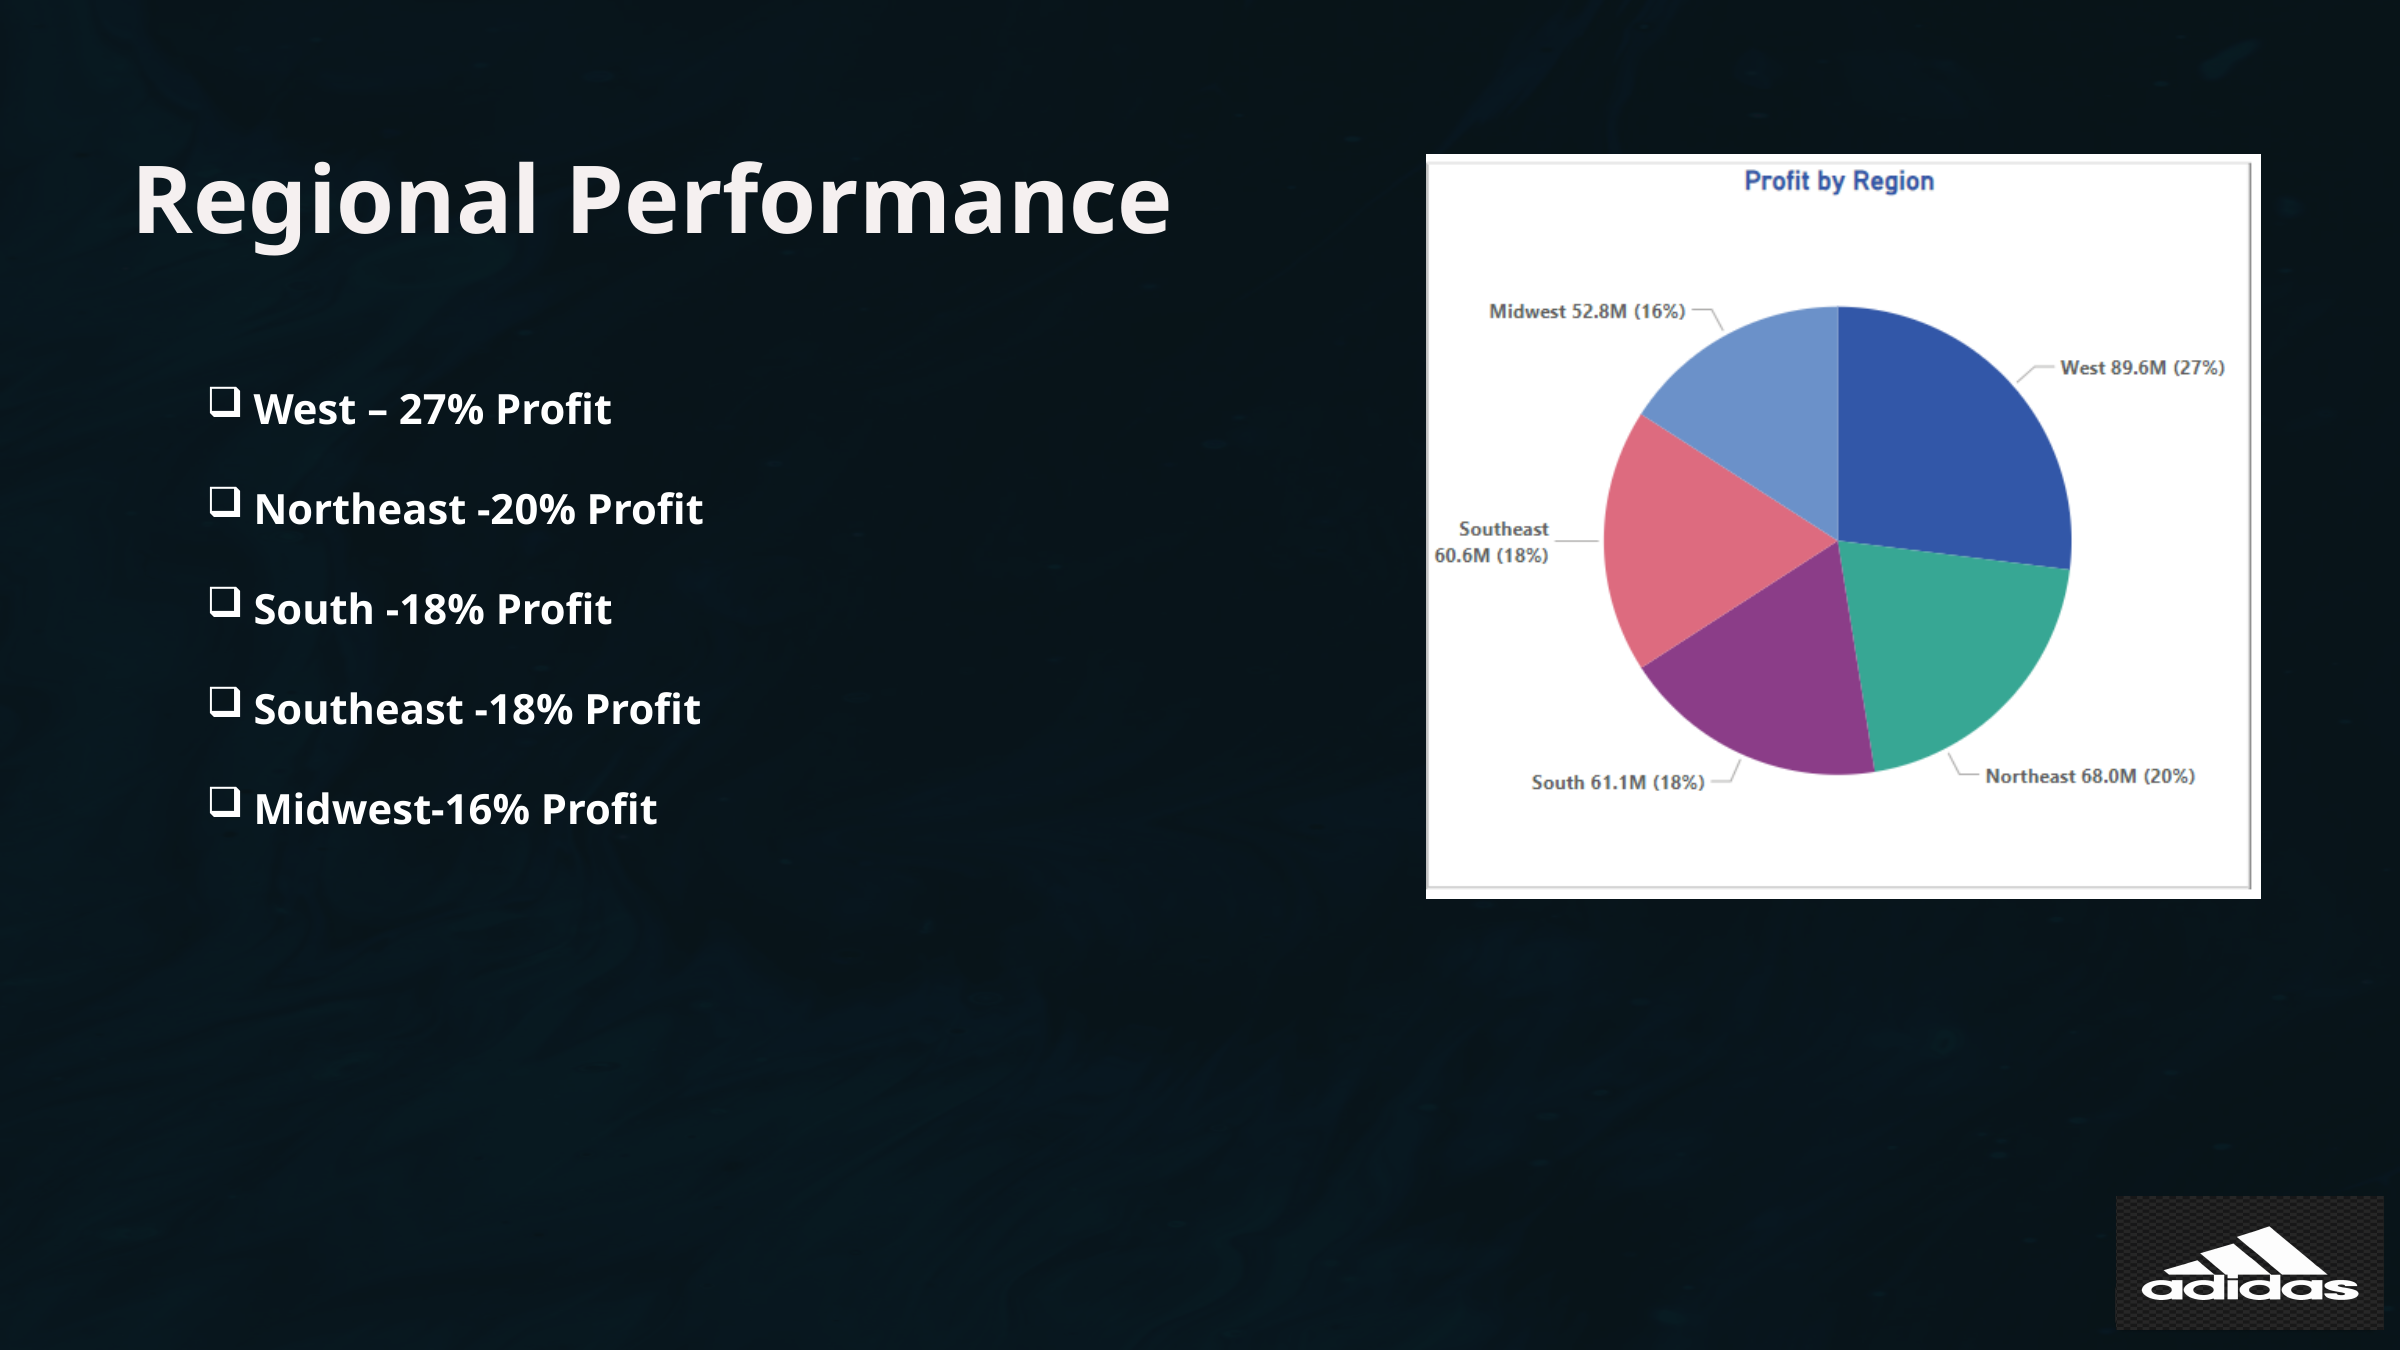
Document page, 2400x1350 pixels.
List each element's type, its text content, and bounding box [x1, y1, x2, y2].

text_box Regional Performance [131, 136, 1163, 254]
picture [2106, 1196, 2389, 1339]
text_box West – 27% Profit Northeast -20% Profit South -18% Profit Southeast -18% Profit Midwest-16% Profit [191, 374, 811, 840]
picture [1426, 154, 2261, 899]
